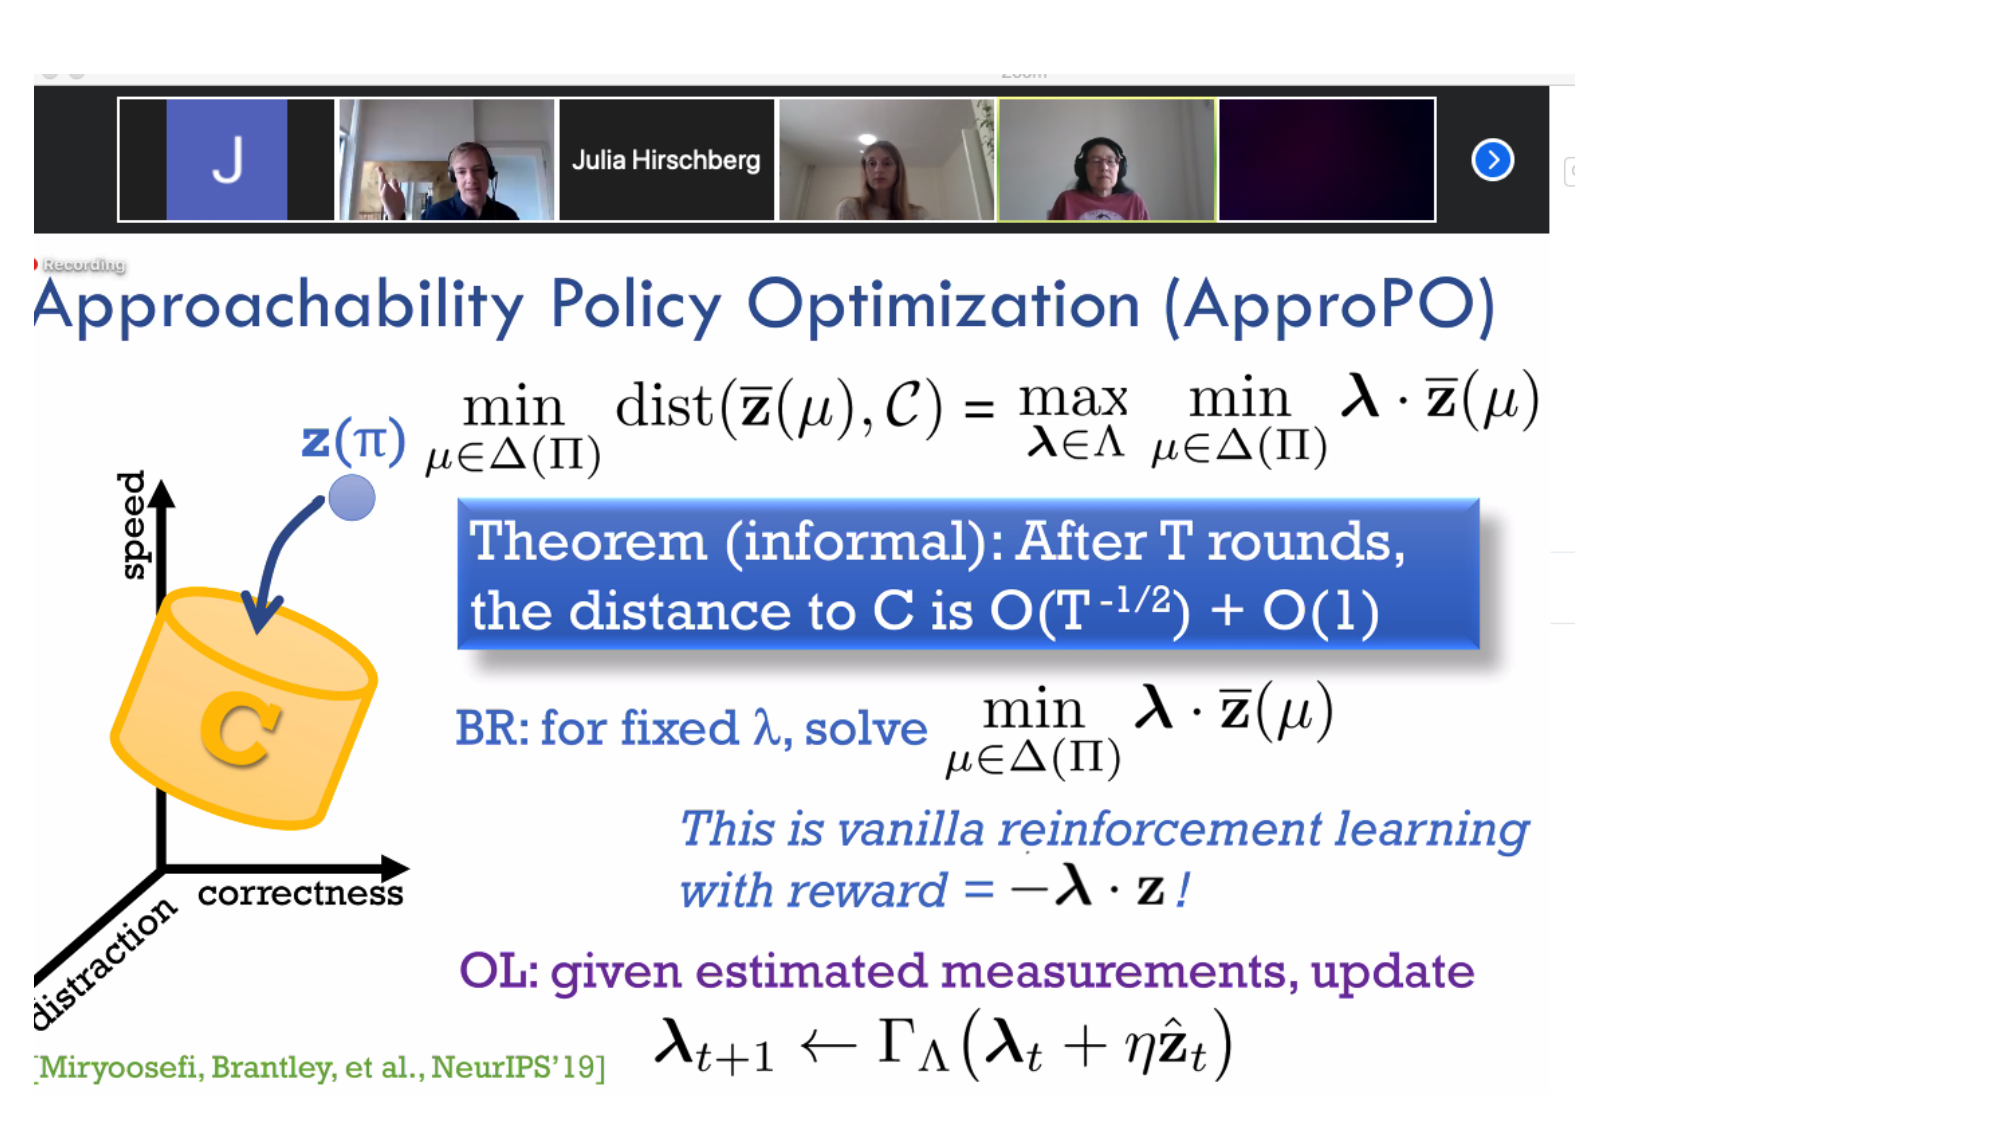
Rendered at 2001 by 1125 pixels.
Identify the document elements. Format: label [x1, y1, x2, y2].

picture [34, 74, 1575, 1094]
